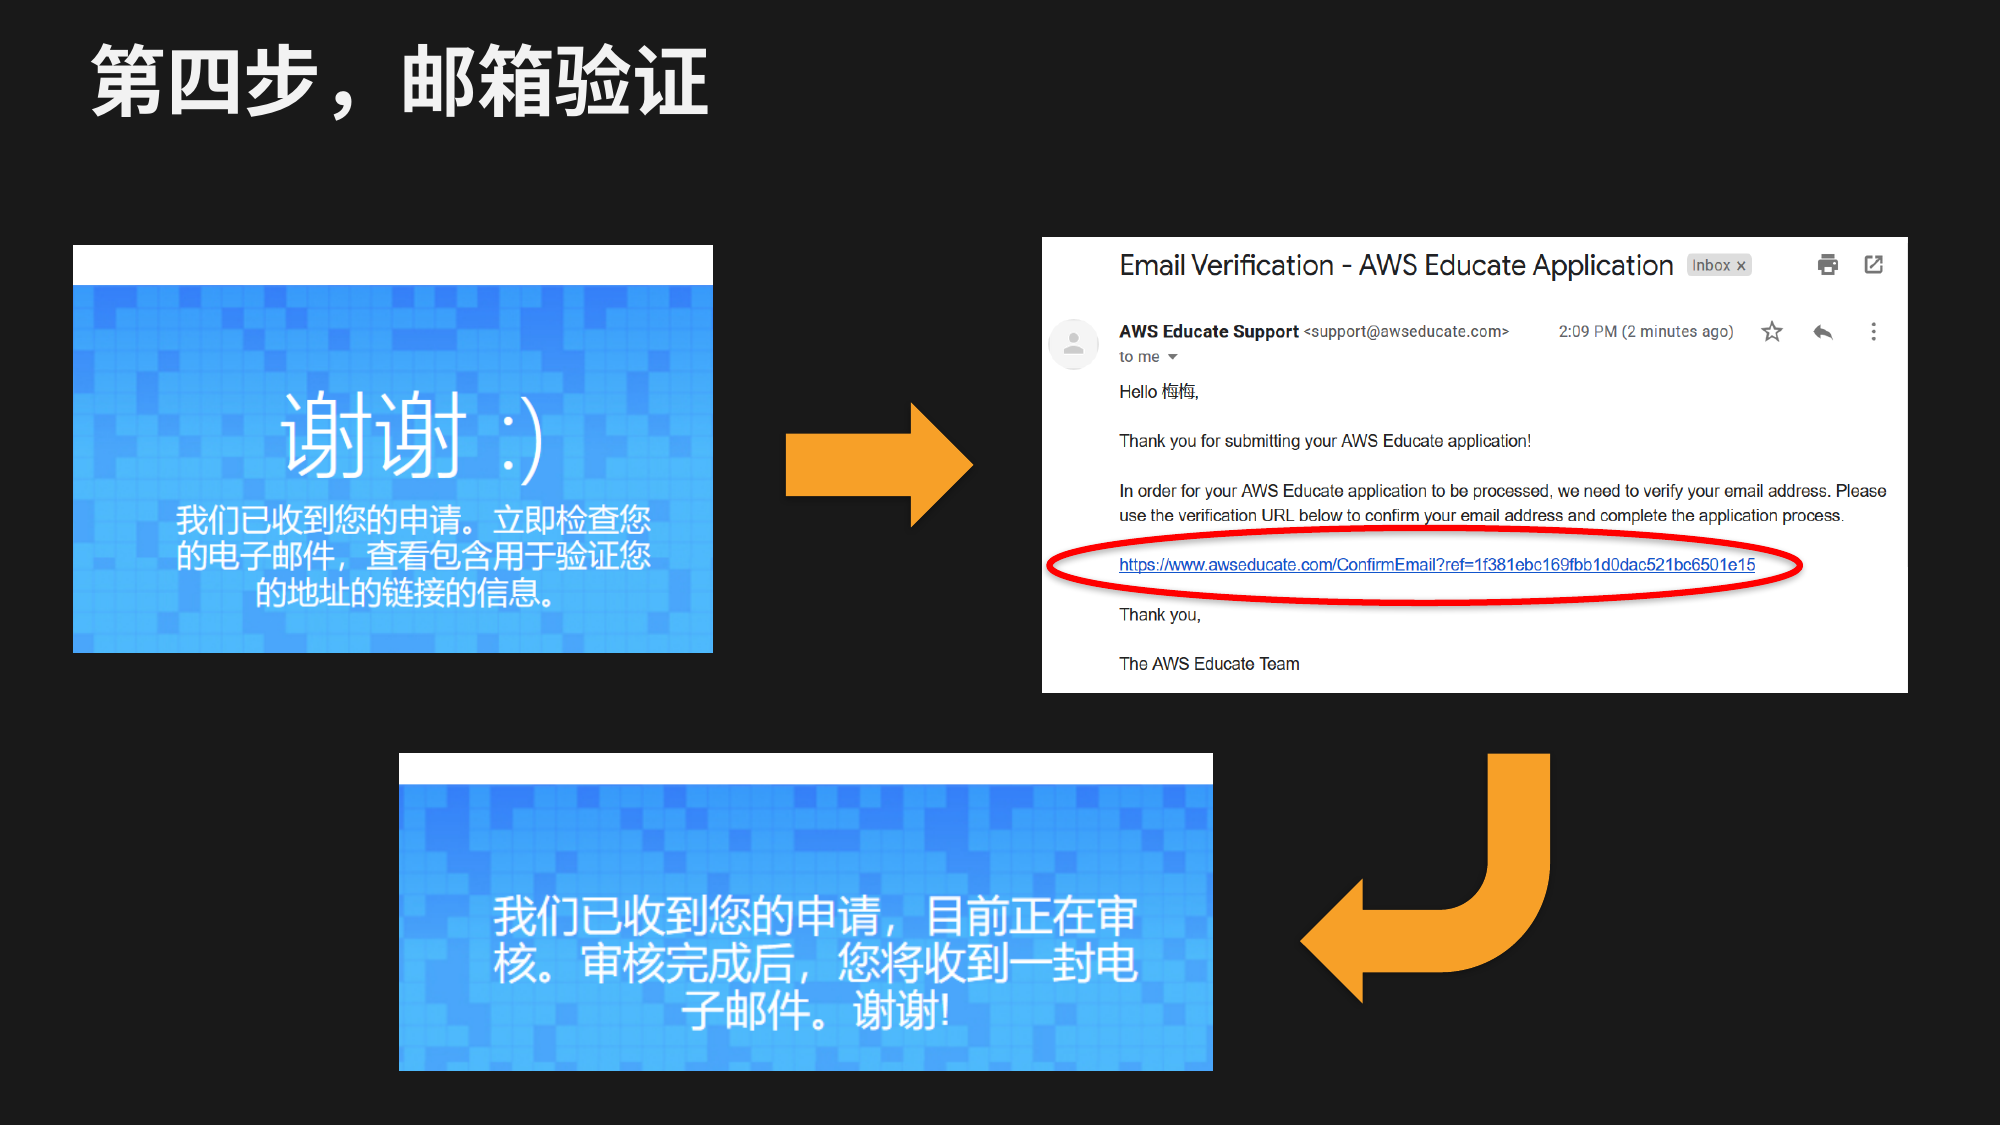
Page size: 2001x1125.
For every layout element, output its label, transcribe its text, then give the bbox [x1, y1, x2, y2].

title 第四步，邮箱验证 [73, 25, 1869, 145]
picture [73, 245, 714, 653]
picture [1041, 237, 1908, 693]
text_box [785, 401, 975, 529]
text_box [1299, 752, 1551, 1005]
picture [399, 753, 1213, 1072]
